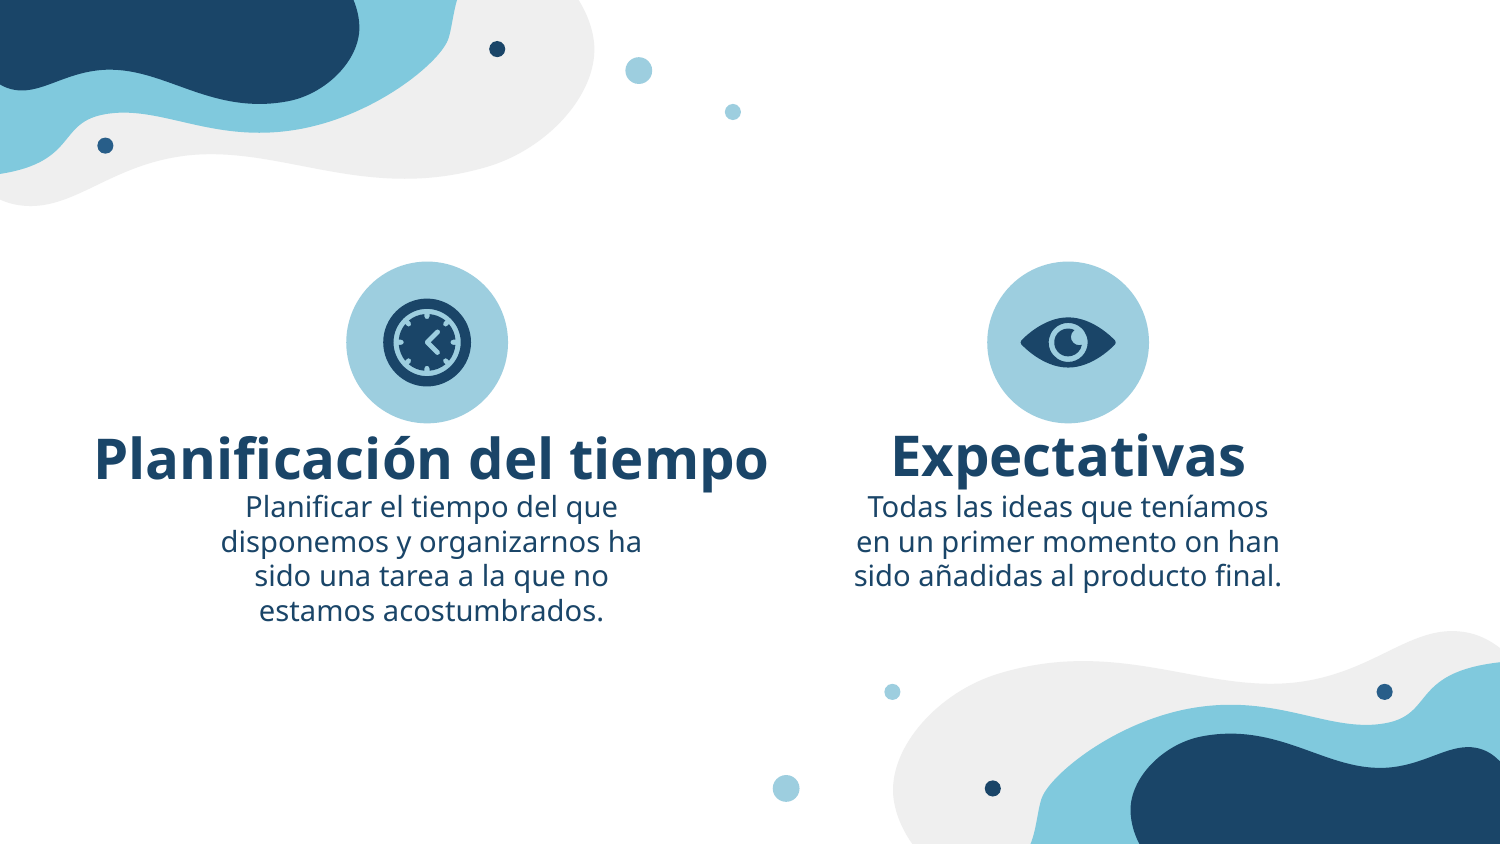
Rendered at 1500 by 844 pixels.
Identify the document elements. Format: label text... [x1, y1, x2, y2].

text_box [346, 261, 509, 424]
subtitle Planificar el tiempo del que disponemos y organizarnos ha sido una tarea a la que no estamos acostumbrados. [195, 472, 669, 602]
subtitle Expectativas [831, 424, 1305, 472]
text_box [382, 298, 472, 387]
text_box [1020, 317, 1117, 368]
subtitle Planificación del tiempo [51, 427, 812, 487]
text_box [987, 261, 1150, 424]
subtitle Todas las ideas que teníamos en un primer momento on han sido añadidas al producto final. [831, 472, 1305, 602]
